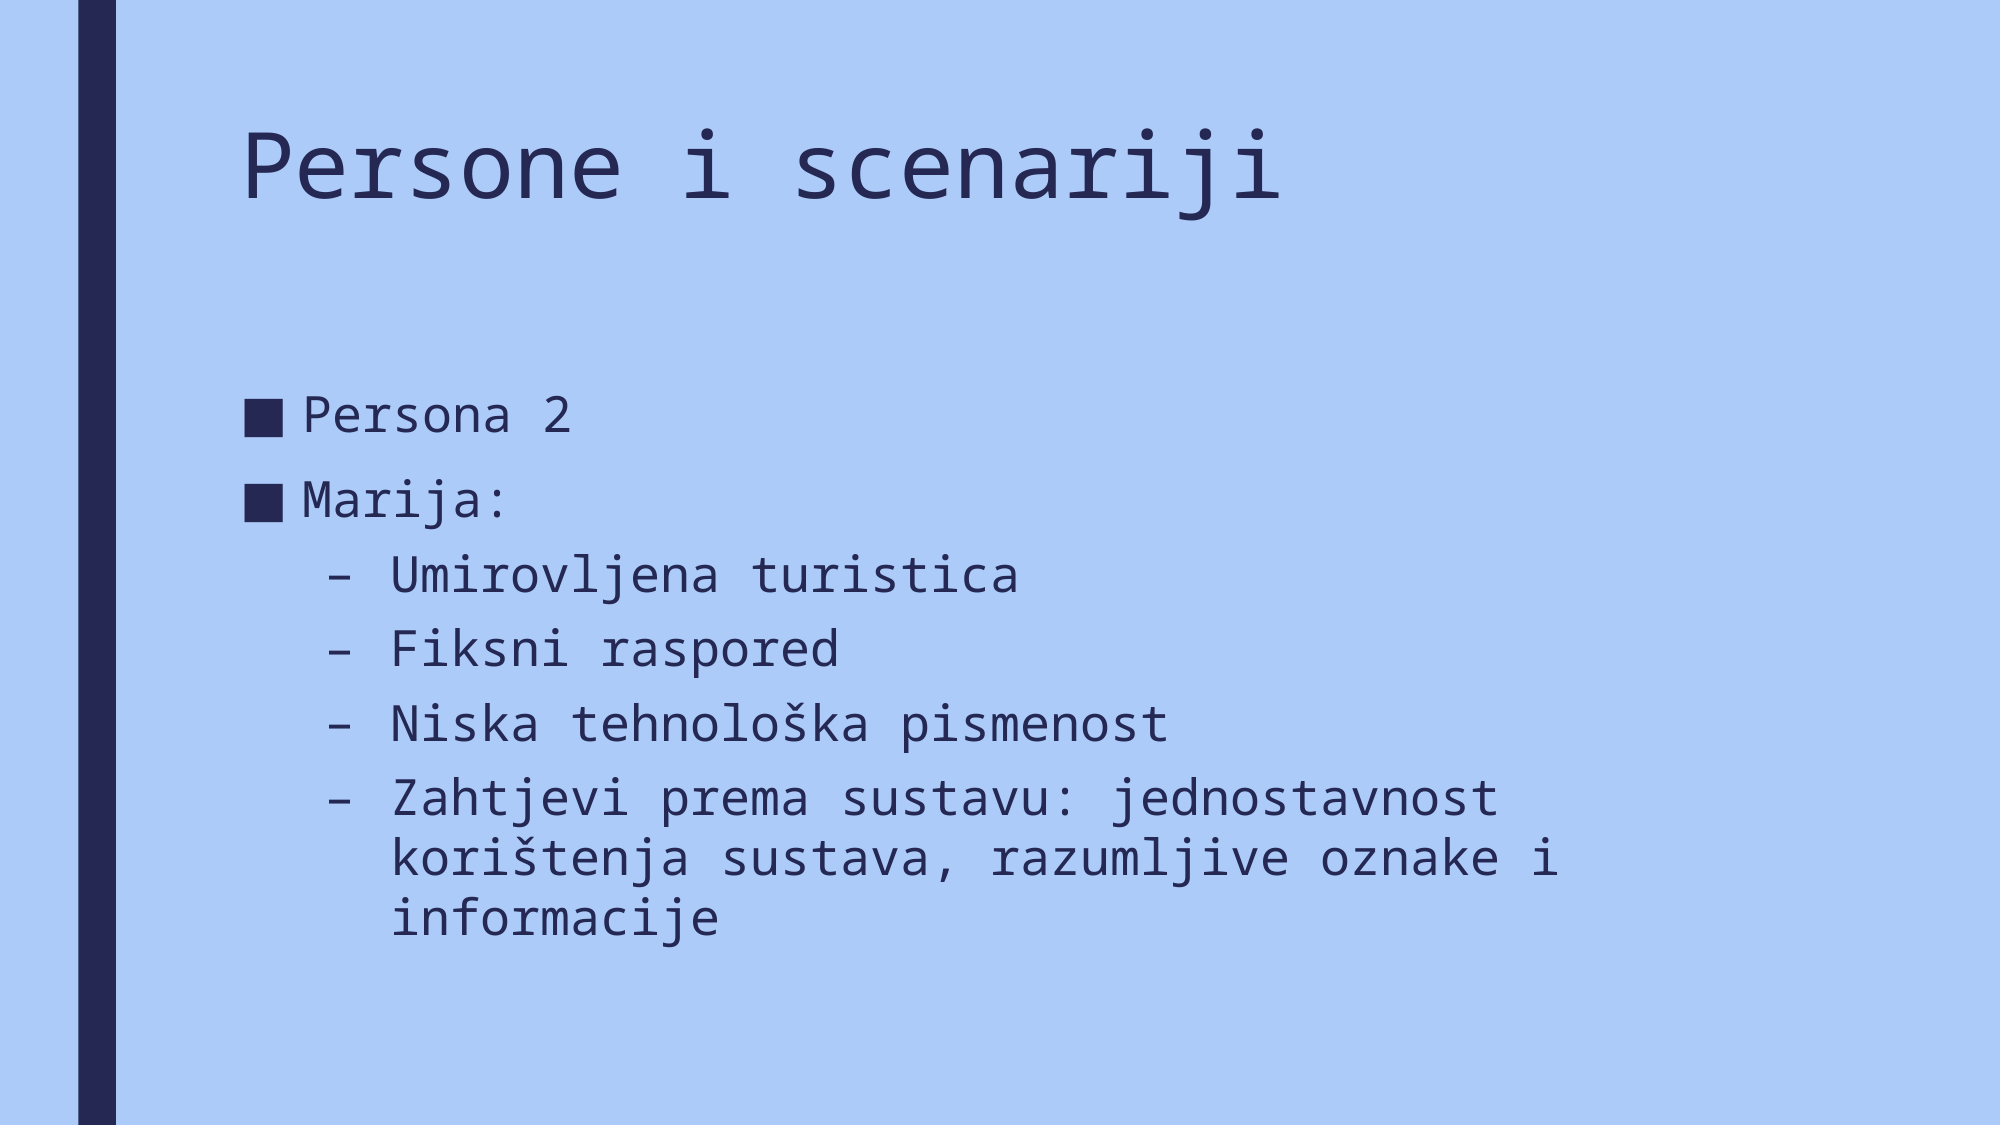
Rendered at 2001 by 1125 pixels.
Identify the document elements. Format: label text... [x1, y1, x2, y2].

list Persona 2 Marija: Umirovljena turistica Fiksni raspored Niska tehnološka pismenost Zahtjevi prema sustavu: jednostavnost korištenja sustava, razumljive oznake i informacije [225, 375, 1800, 963]
title Persone i scenariji [225, 112, 1800, 357]
